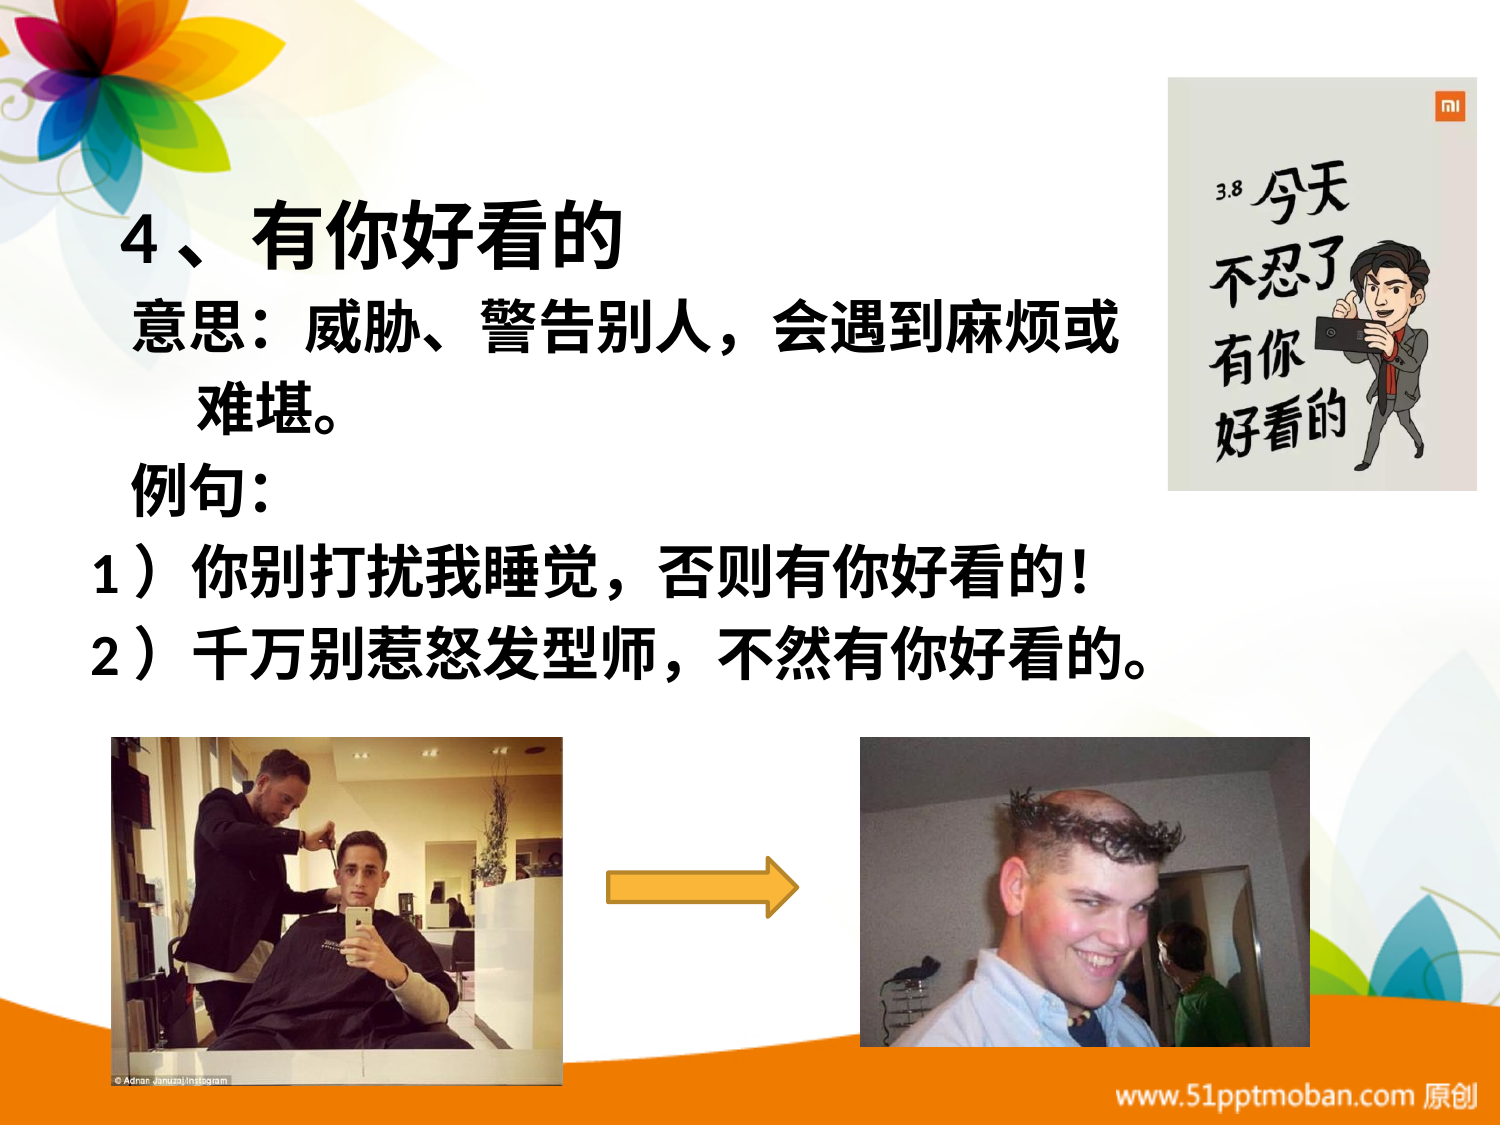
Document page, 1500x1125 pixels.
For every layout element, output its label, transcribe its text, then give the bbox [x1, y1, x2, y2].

picture [0, 0, 1500, 1125]
text_box [606, 855, 800, 919]
list 4、有你好看的 意思：威胁、警告别人，会遇到麻烦或 难堪。 例句： 1）你别打扰我睡觉，否则有你好看的！ 2）千万别惹怒发型师，不然有你好看的。 [75, 181, 1425, 1005]
